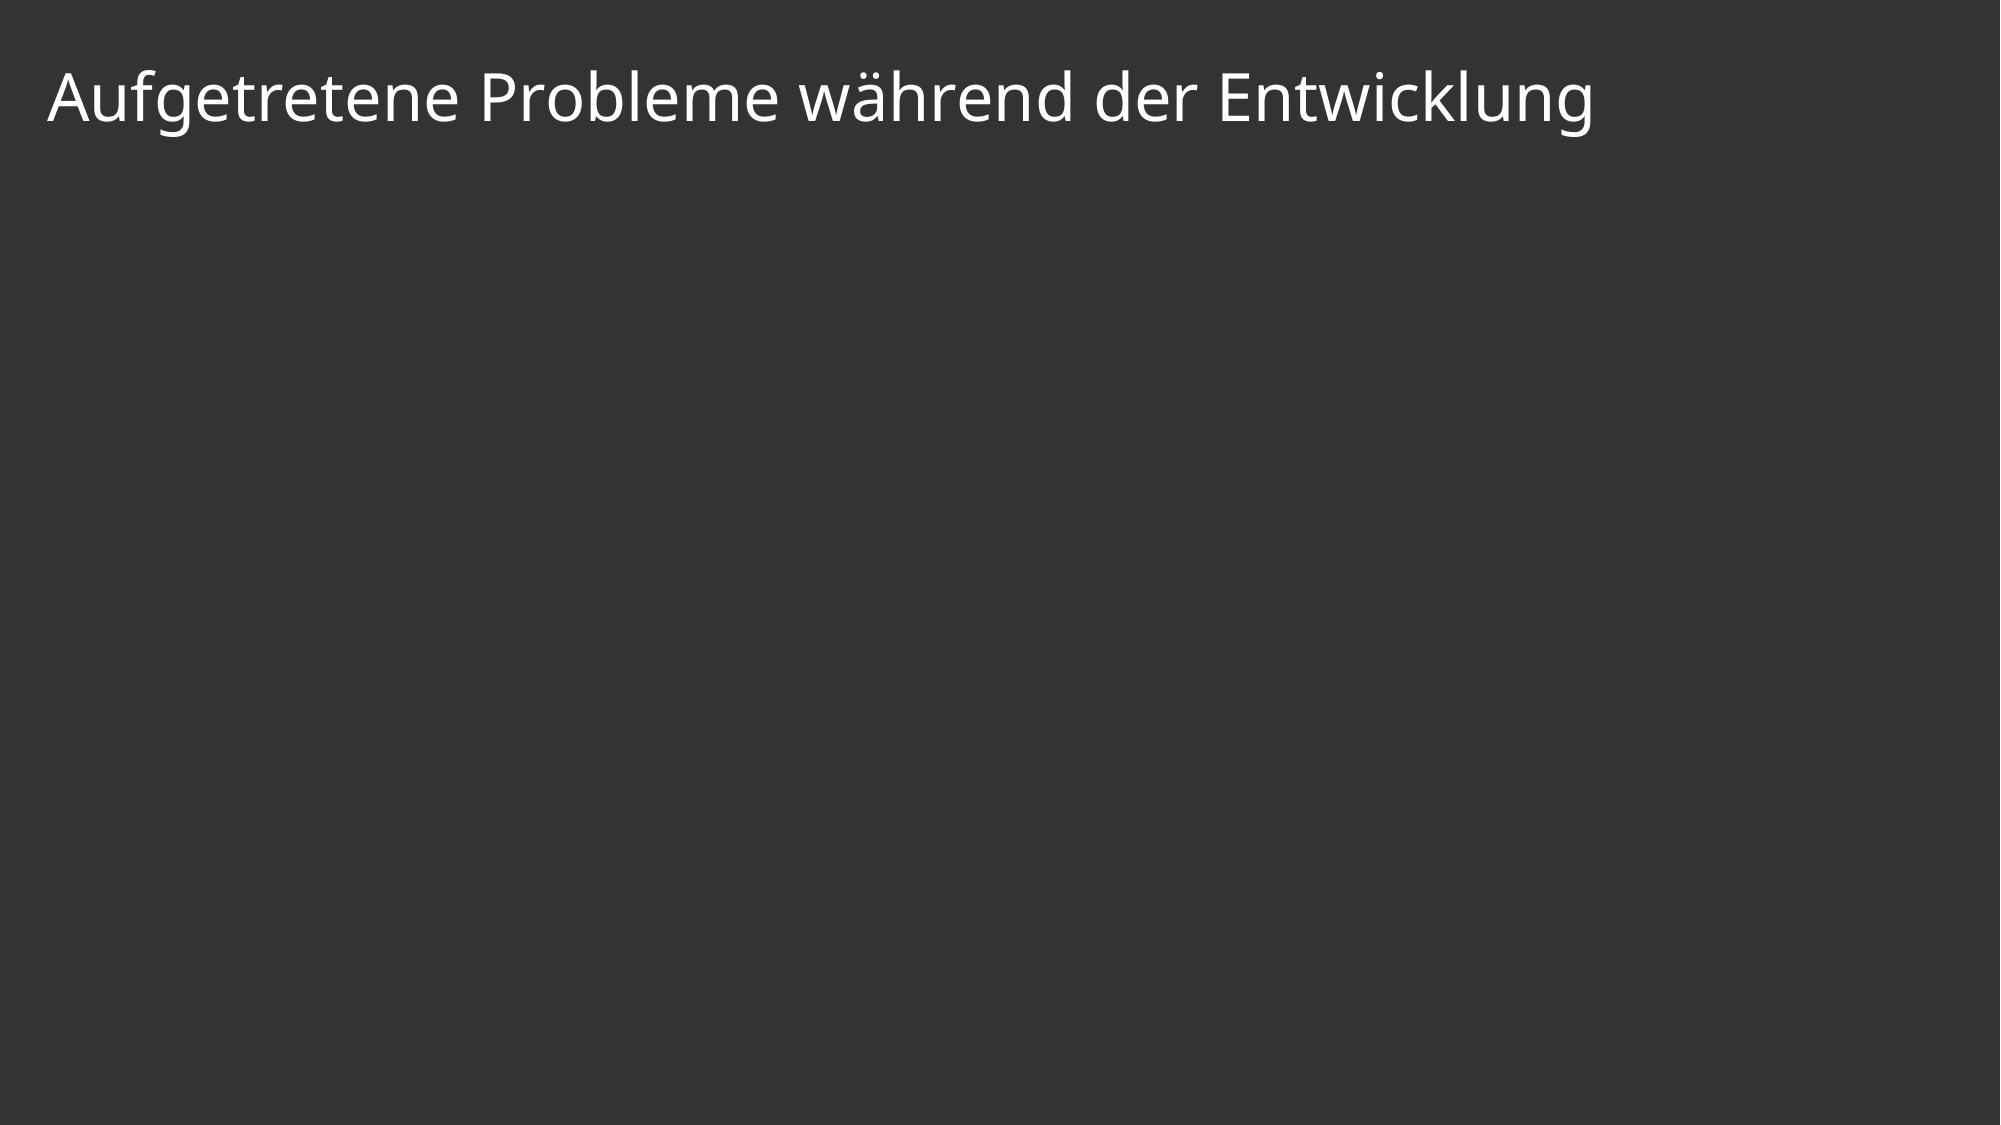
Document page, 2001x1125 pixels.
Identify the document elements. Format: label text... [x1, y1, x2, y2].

text_box Aufgetretene Probleme während der Entwicklung [32, 46, 1613, 142]
